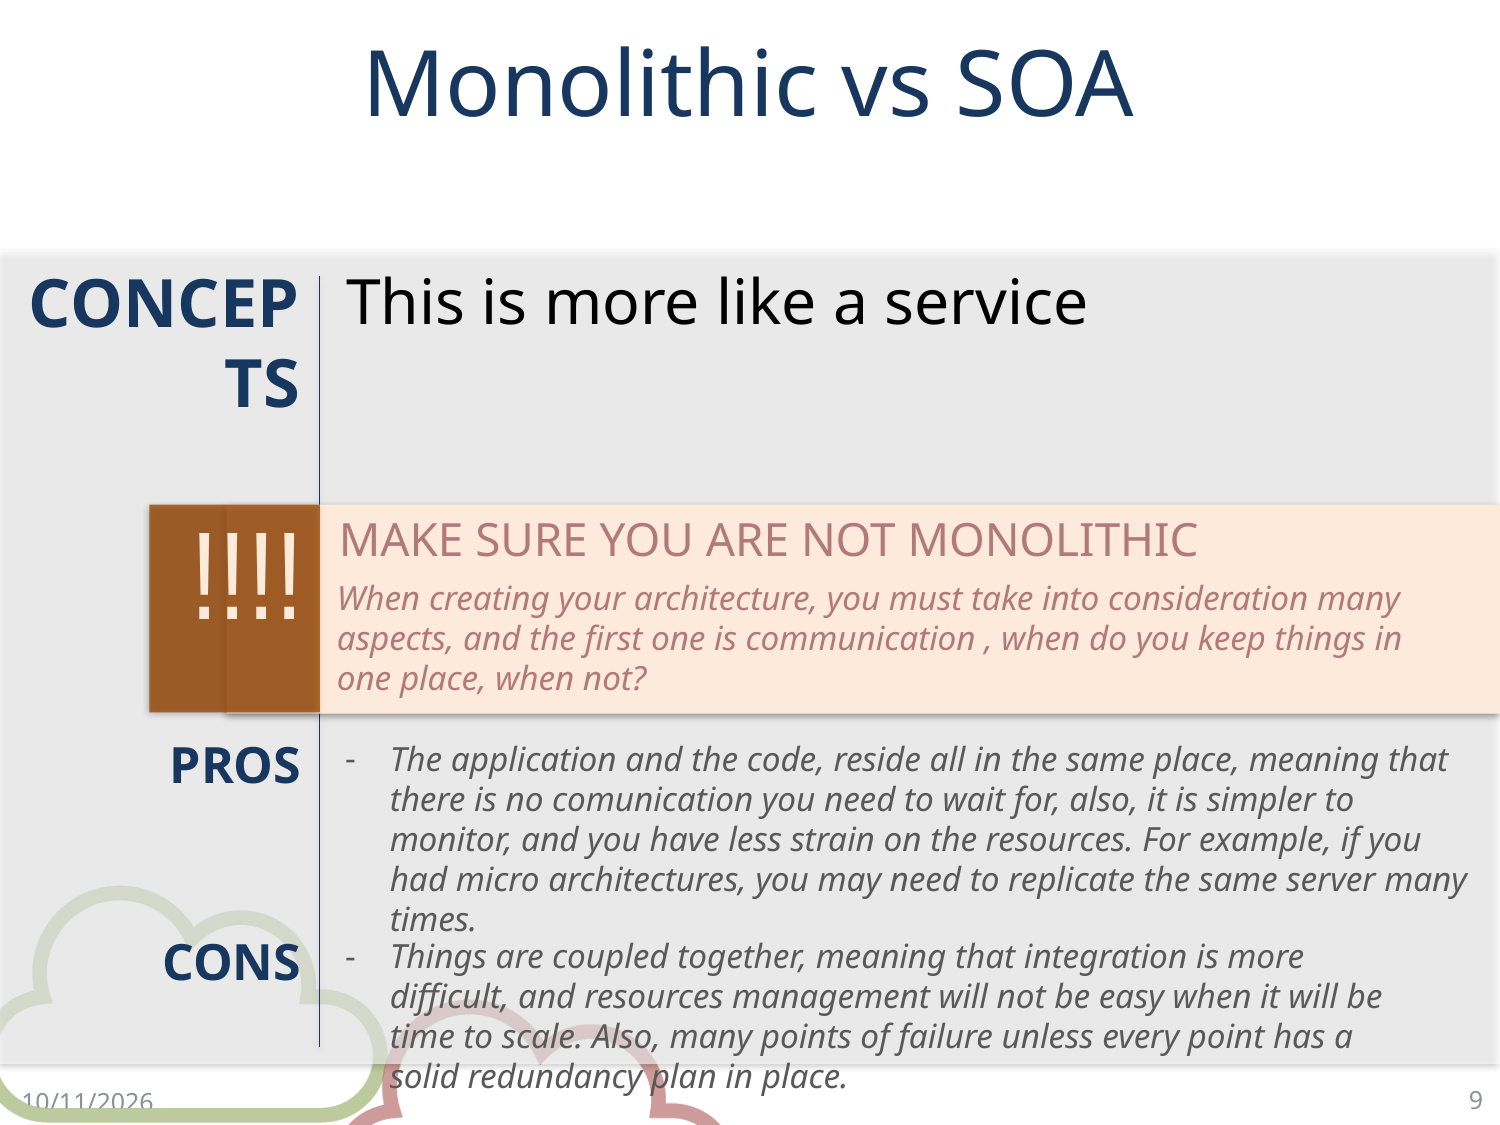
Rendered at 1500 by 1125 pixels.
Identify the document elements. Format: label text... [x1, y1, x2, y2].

text_box Things are coupled together, meaning that integration is more difficult, and resources management will not be easy when it will be time to scale. Also, many points of failure unless every point has a solid redundancy plan in place. [330, 927, 1448, 1103]
text_box PROS [104, 726, 315, 801]
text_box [148, 487, 1500, 715]
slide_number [6, 1073, 357, 1125]
text_box This is more like a service [331, 254, 1500, 423]
title Monolithic vs SOA [0, 0, 1499, 174]
slide_number 9 [1147, 1071, 1498, 1125]
text_box The application and the code, reside all in the same place, meaning that there is no comunication you need to wait for, also, it is simpler to monitor, and you have less strain on the resources. For example, if you had micro architectures, you may need to replicate the same server many times. [330, 730, 1500, 946]
text_box CONCEPTS [2, 253, 315, 429]
text_box [0, 249, 1500, 1065]
text_box CONS [104, 923, 315, 999]
